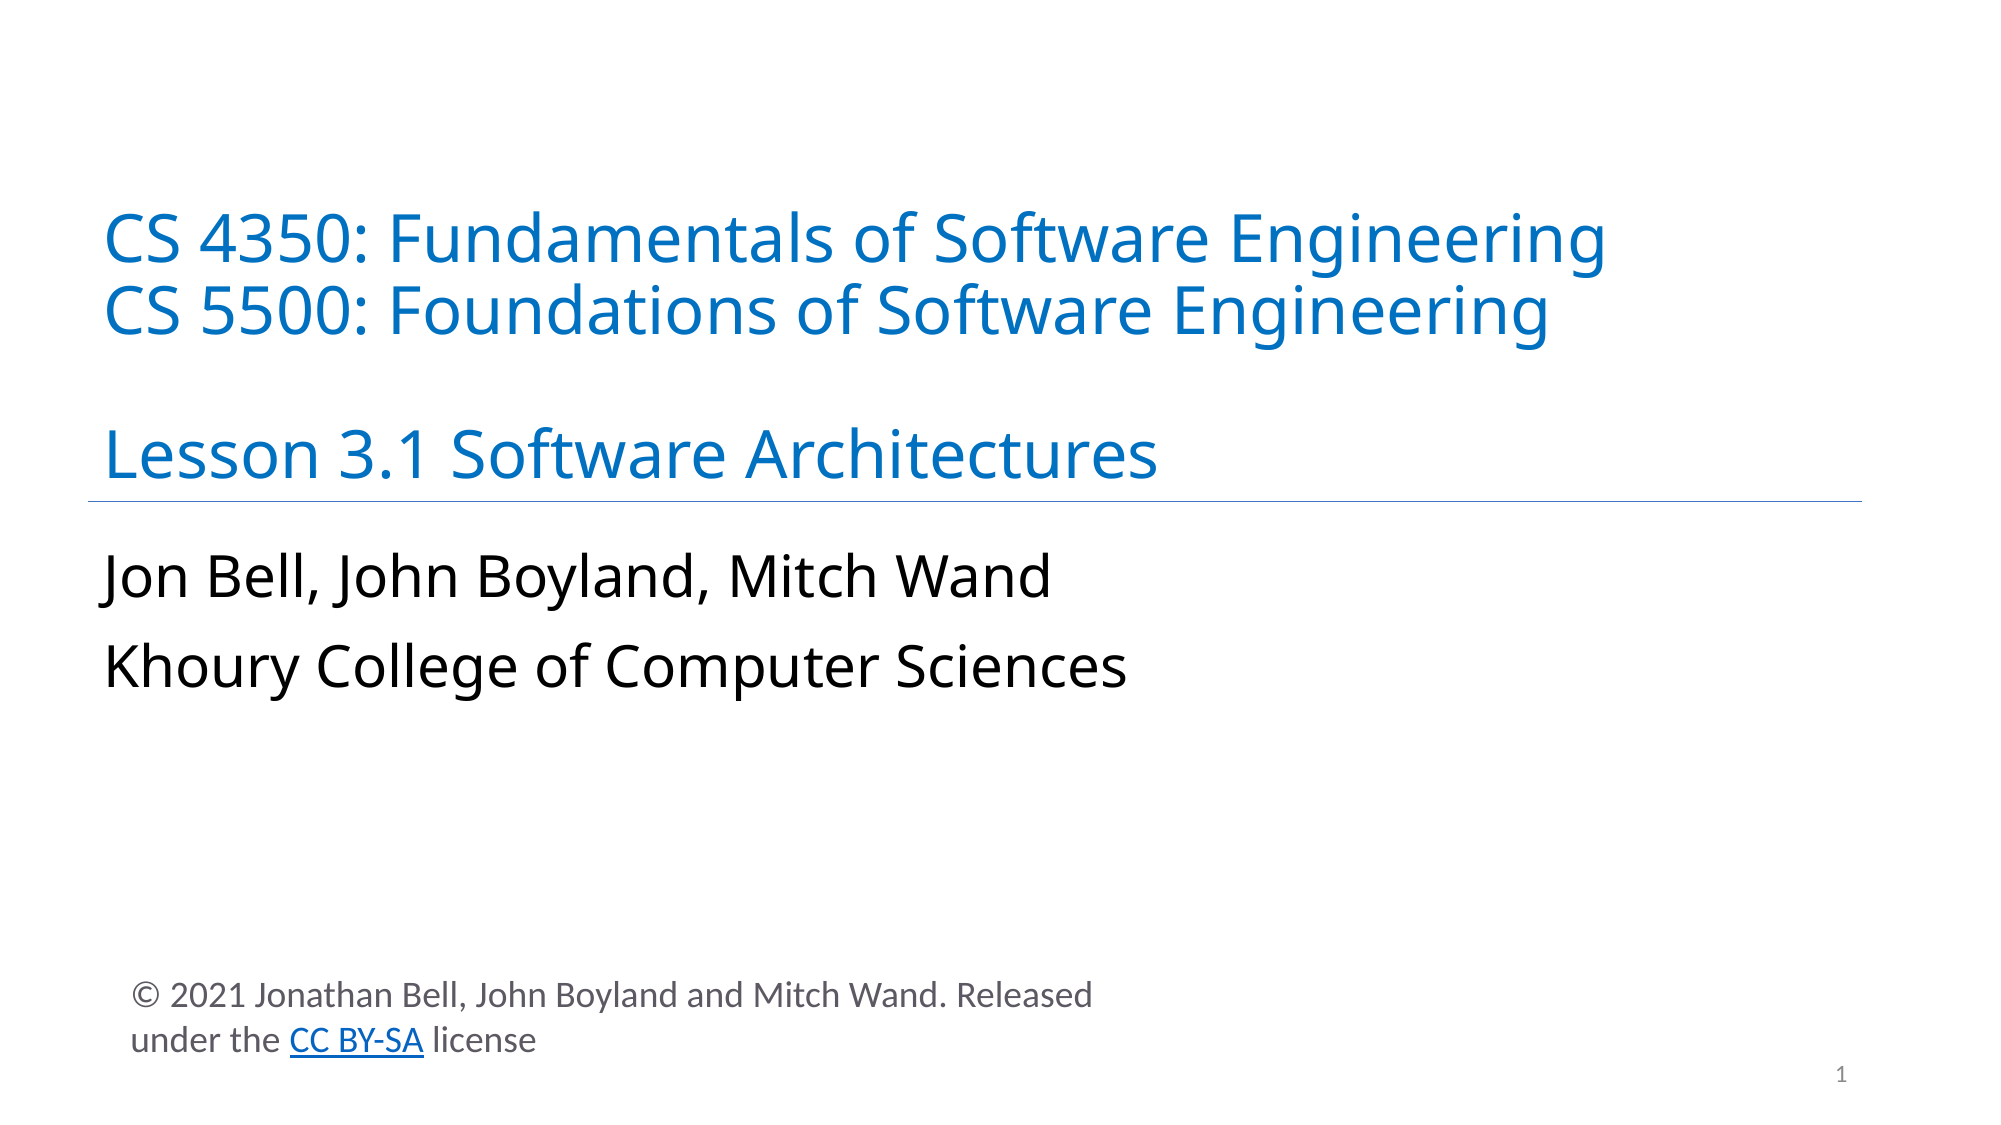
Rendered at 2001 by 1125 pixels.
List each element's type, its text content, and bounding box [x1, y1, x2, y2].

title CS 4350: Fundamentals of Software Engineering CS 5500: Foundations of Software Engineering Lesson 3.1 Software Architectures [88, 109, 1863, 501]
subtitle Jon Bell, John Boyland, Mitch Wand Khoury College of Computer Sciences [88, 531, 1750, 803]
text_box © 2021 Jonathan Bell, John Boyland and Mitch Wand. Released under the CC BY-SA license [115, 962, 1116, 1068]
slide_number 1 [1412, 1042, 1863, 1103]
